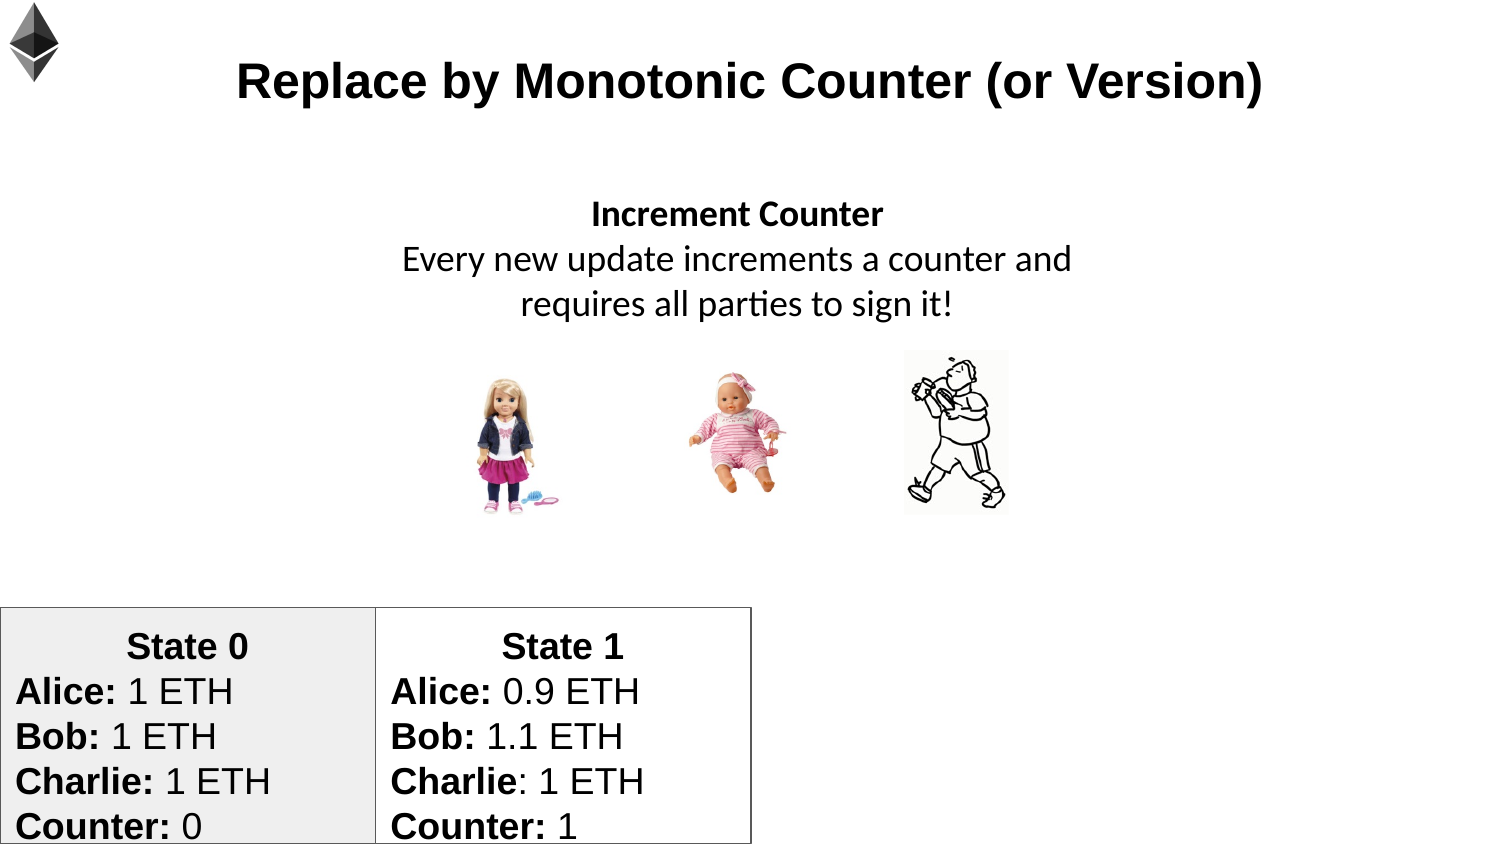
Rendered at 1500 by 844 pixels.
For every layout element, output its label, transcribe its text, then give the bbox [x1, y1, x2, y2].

picture [675, 370, 800, 495]
picture [0, 0, 93, 85]
text_box State 0 Alice: 1 ETH Bob: 1 ETH Charlie: 1 ETH Counter: 0 [0, 607, 375, 844]
title Replace by Monotonic Counter (or Version) [75, 33, 1425, 175]
text_box State 1 Alice: 0.9 ETH Bob: 1.1 ETH Charlie: 1 ETH Counter: 1 [375, 607, 751, 844]
text_box Increment Counter Every new update increments a counter and requires all parties to sign it! [360, 174, 1115, 538]
picture [446, 375, 589, 518]
picture [903, 350, 1009, 515]
